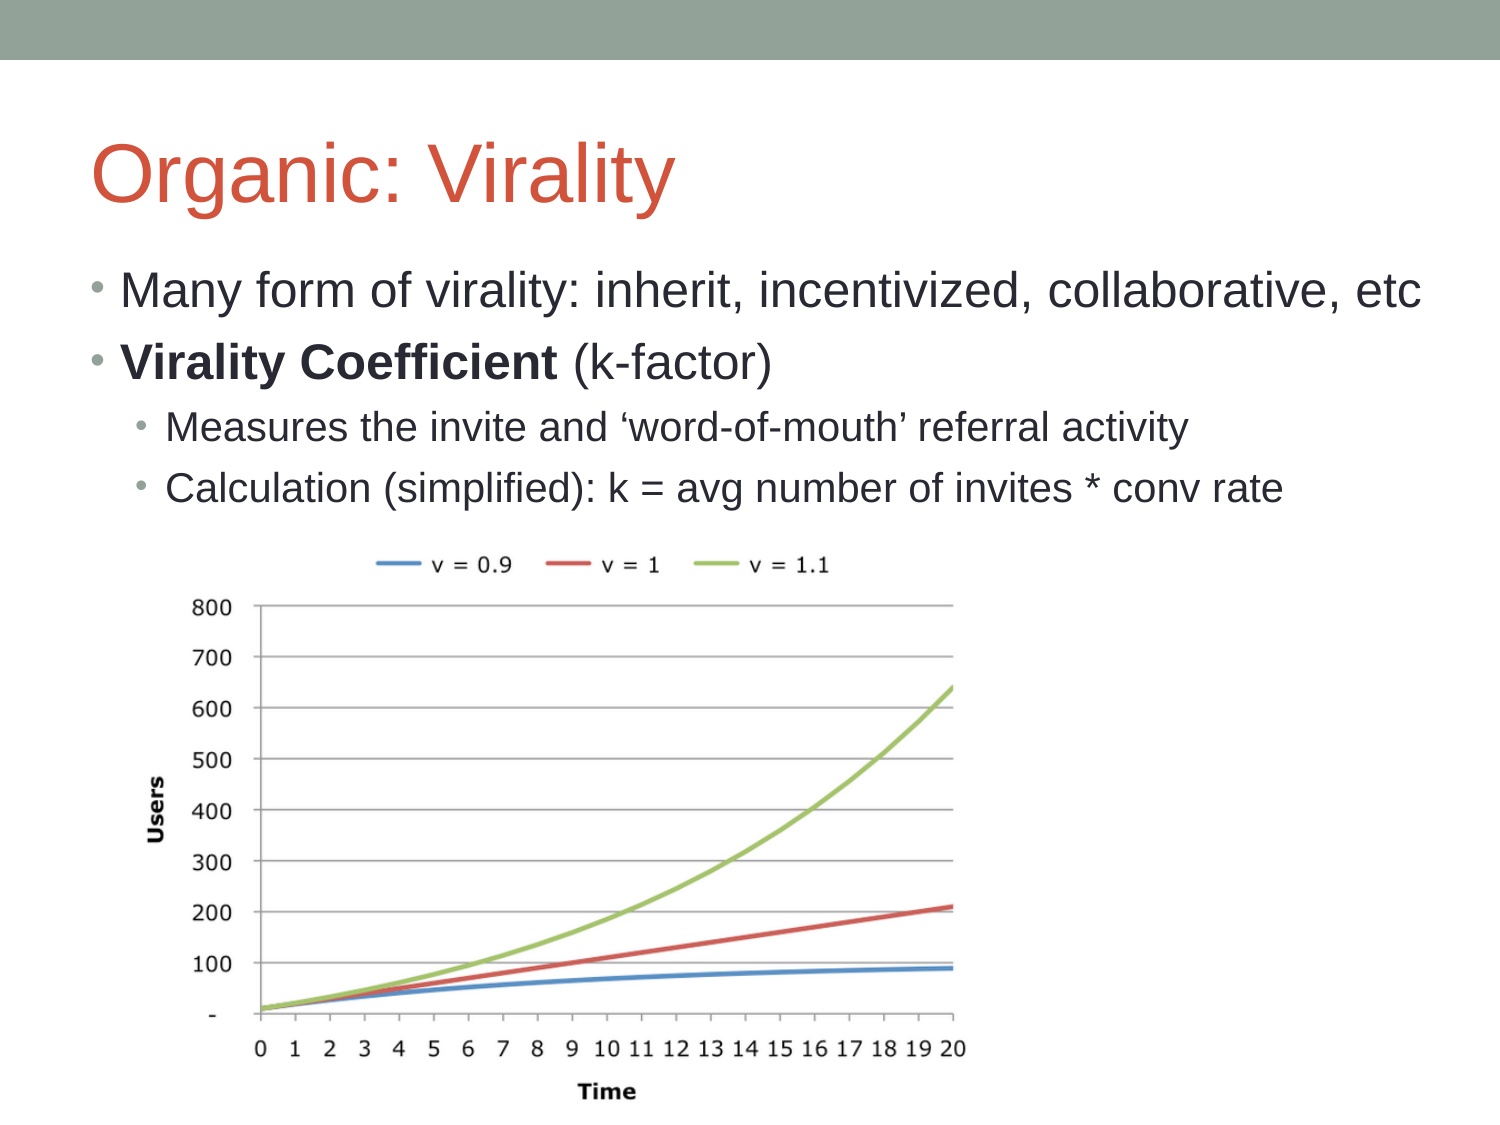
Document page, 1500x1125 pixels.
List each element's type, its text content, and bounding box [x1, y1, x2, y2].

title Organic: Virality [75, 87, 1425, 249]
text_box Many form of virality: inherit, incentivized, collaborative, etc Virality Coefficient (k-factor) Measures the invite and ‘word-of-mouth’ referral activity Calculation (simplified): k = avg number of invites * conv rate [74, 249, 1480, 1125]
picture [129, 533, 992, 1115]
